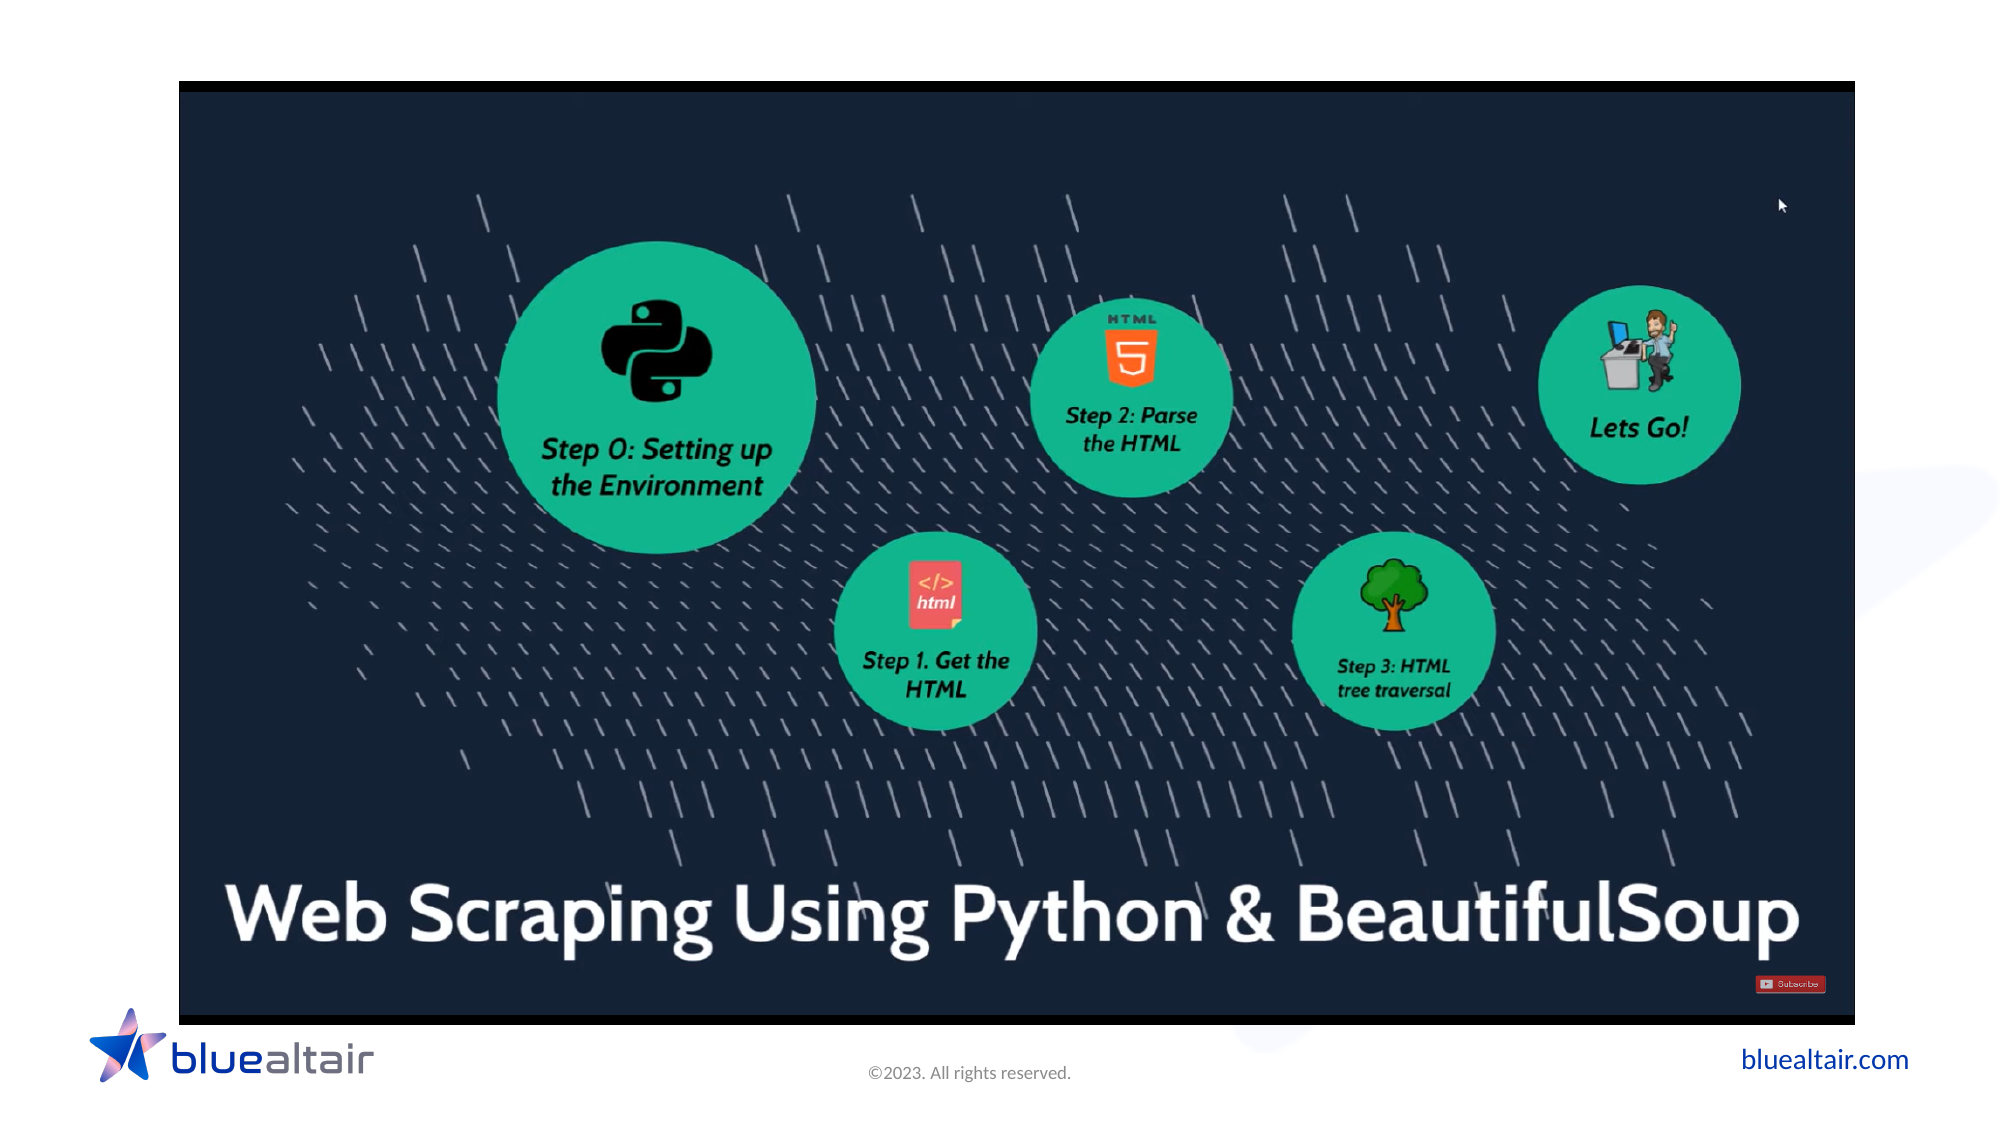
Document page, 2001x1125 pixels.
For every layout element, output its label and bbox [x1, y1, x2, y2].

picture [83, 81, 1855, 1090]
